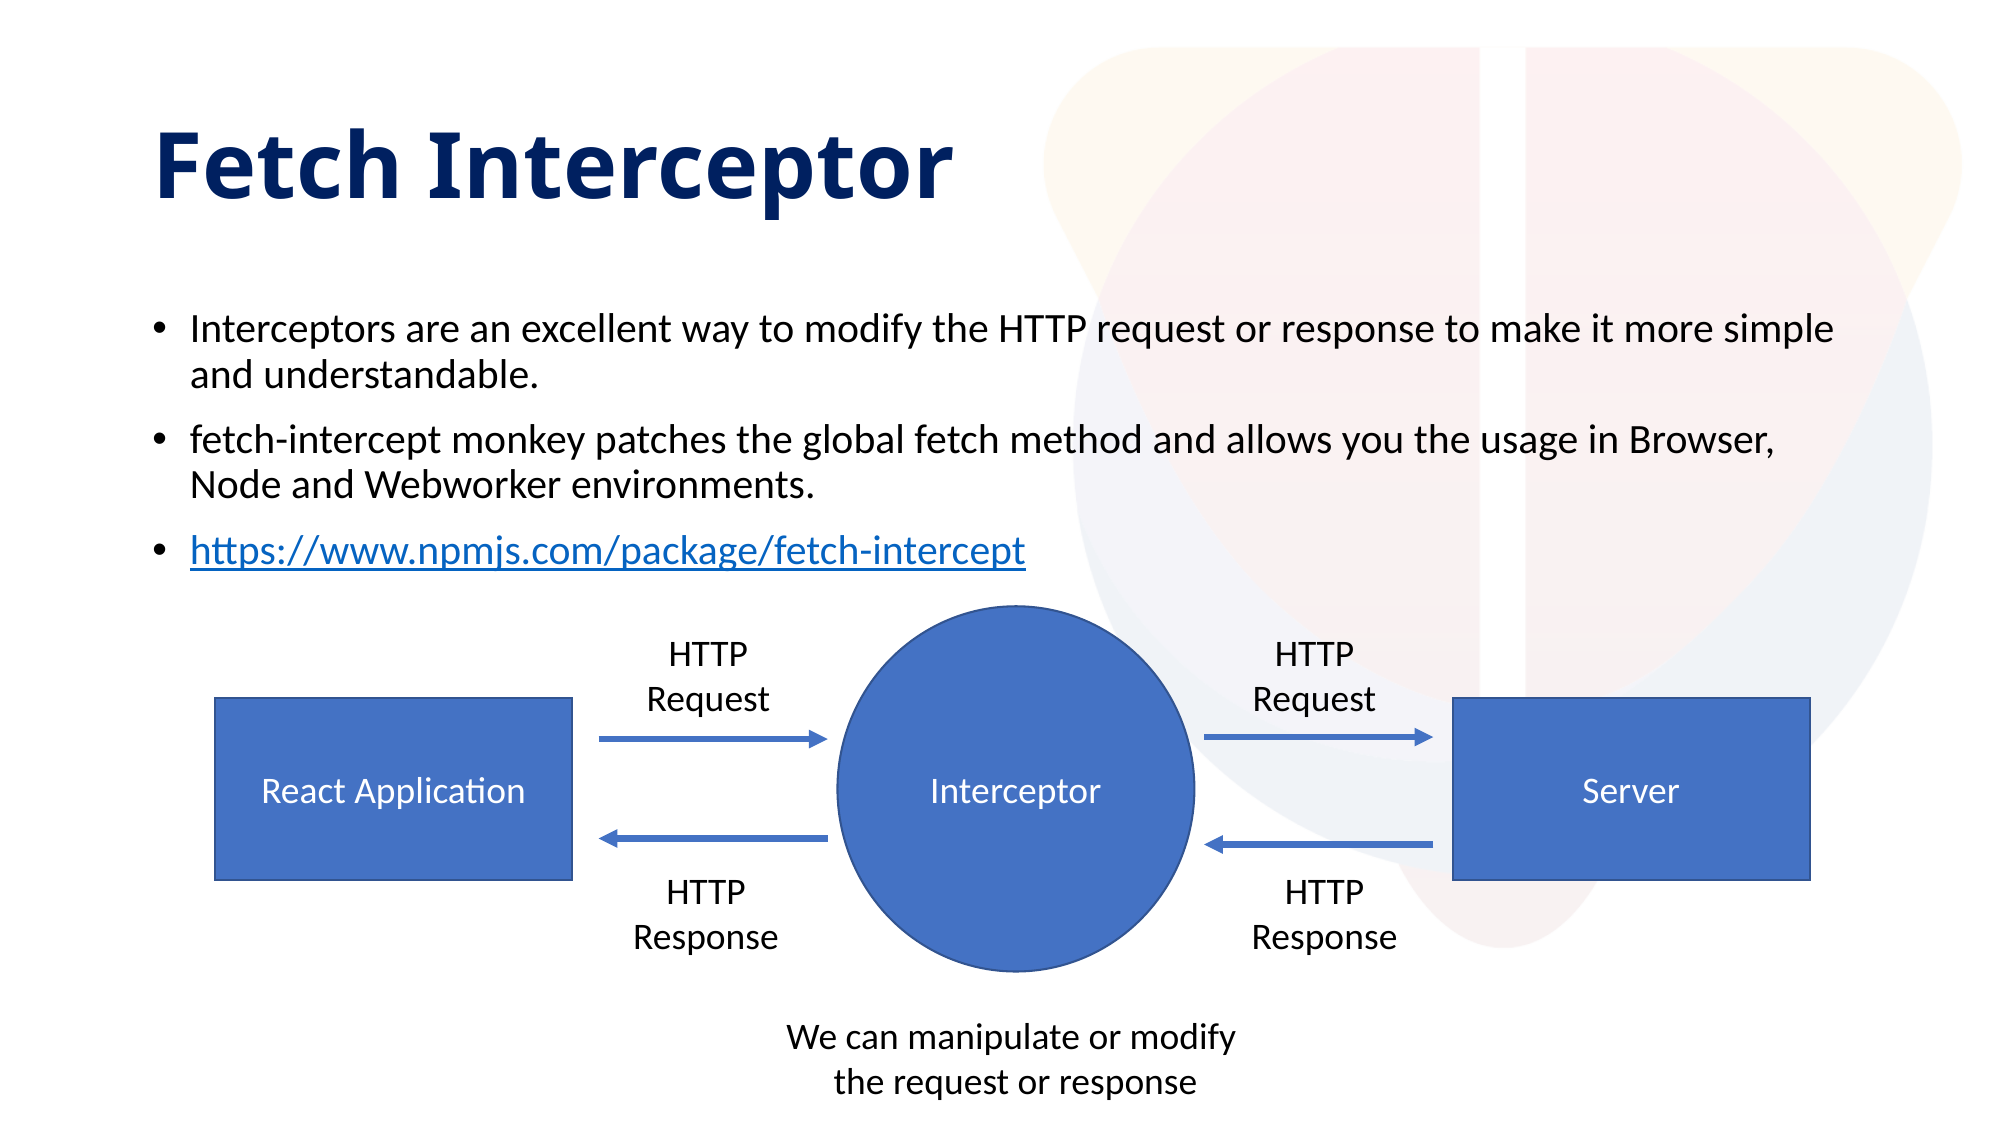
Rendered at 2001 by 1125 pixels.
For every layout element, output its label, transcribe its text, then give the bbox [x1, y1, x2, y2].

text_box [215, 606, 1810, 1112]
list Interceptors are an excellent way to modify the HTTP request or response to make it more simple and understandable. fetch-intercept monkey patches the global fetch method and allows you the usage in Browser, Node and Webworker environments. https://www.npmjs.com/package/fetch-intercept [137, 299, 1863, 1014]
title Fetch Interceptor [137, 59, 1863, 278]
